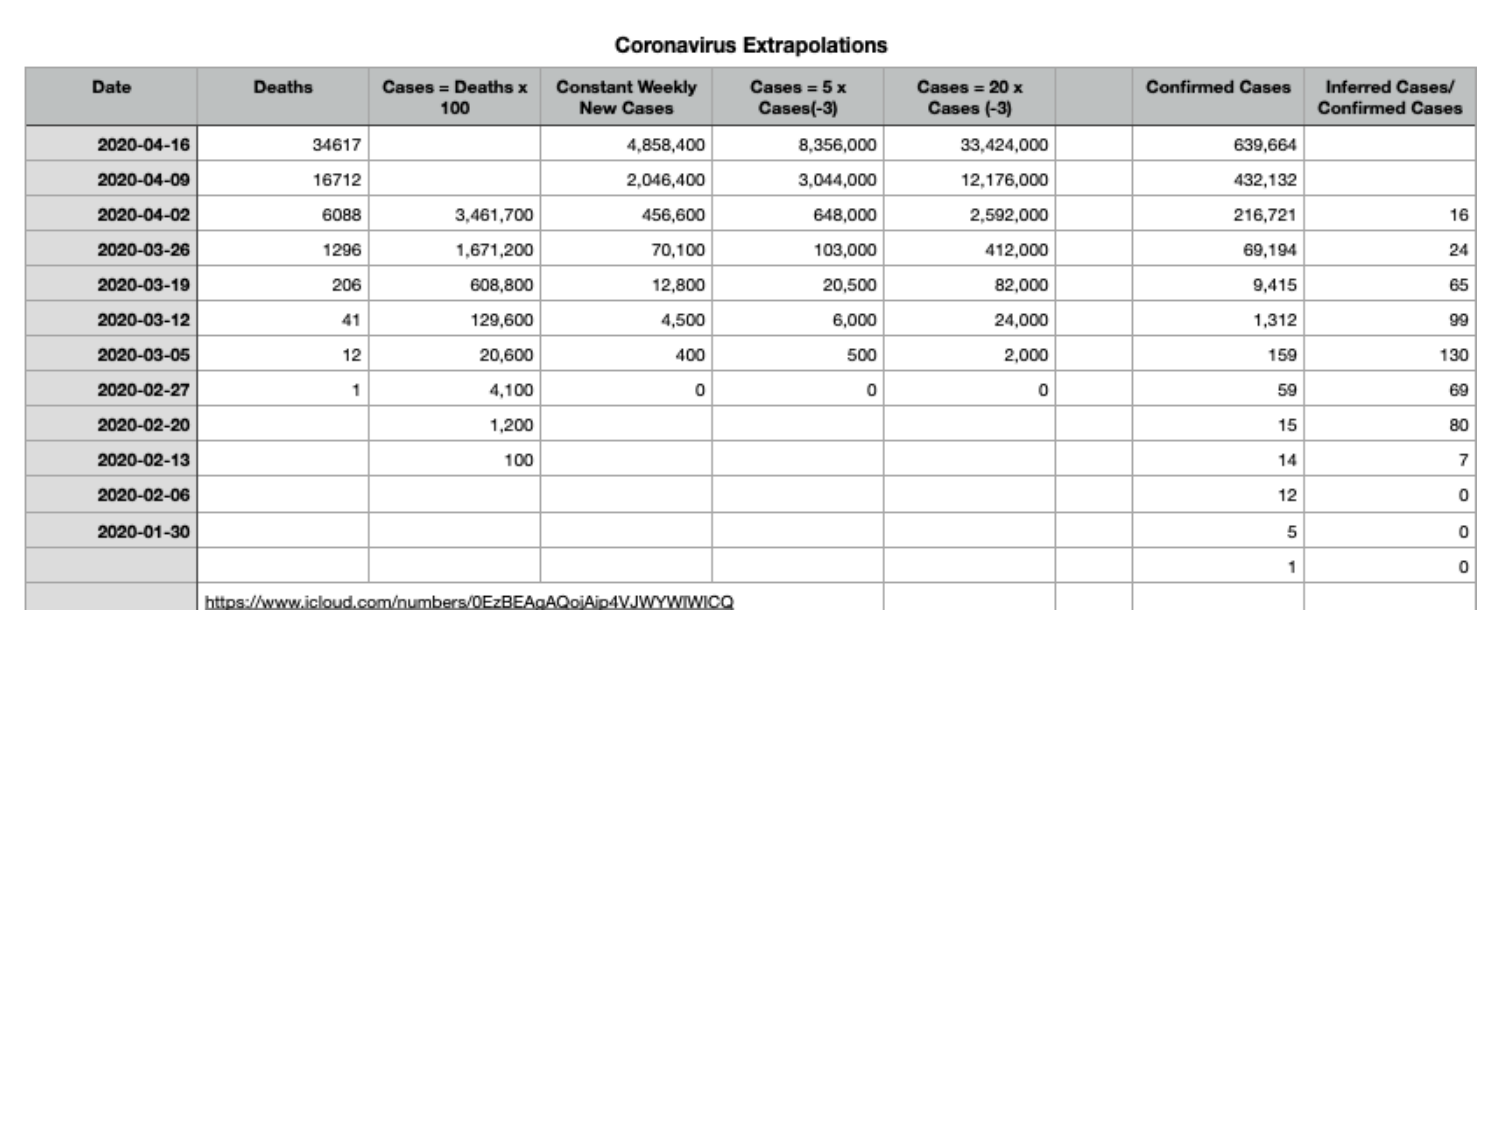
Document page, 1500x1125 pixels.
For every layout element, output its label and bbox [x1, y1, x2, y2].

picture [18, 25, 1477, 611]
